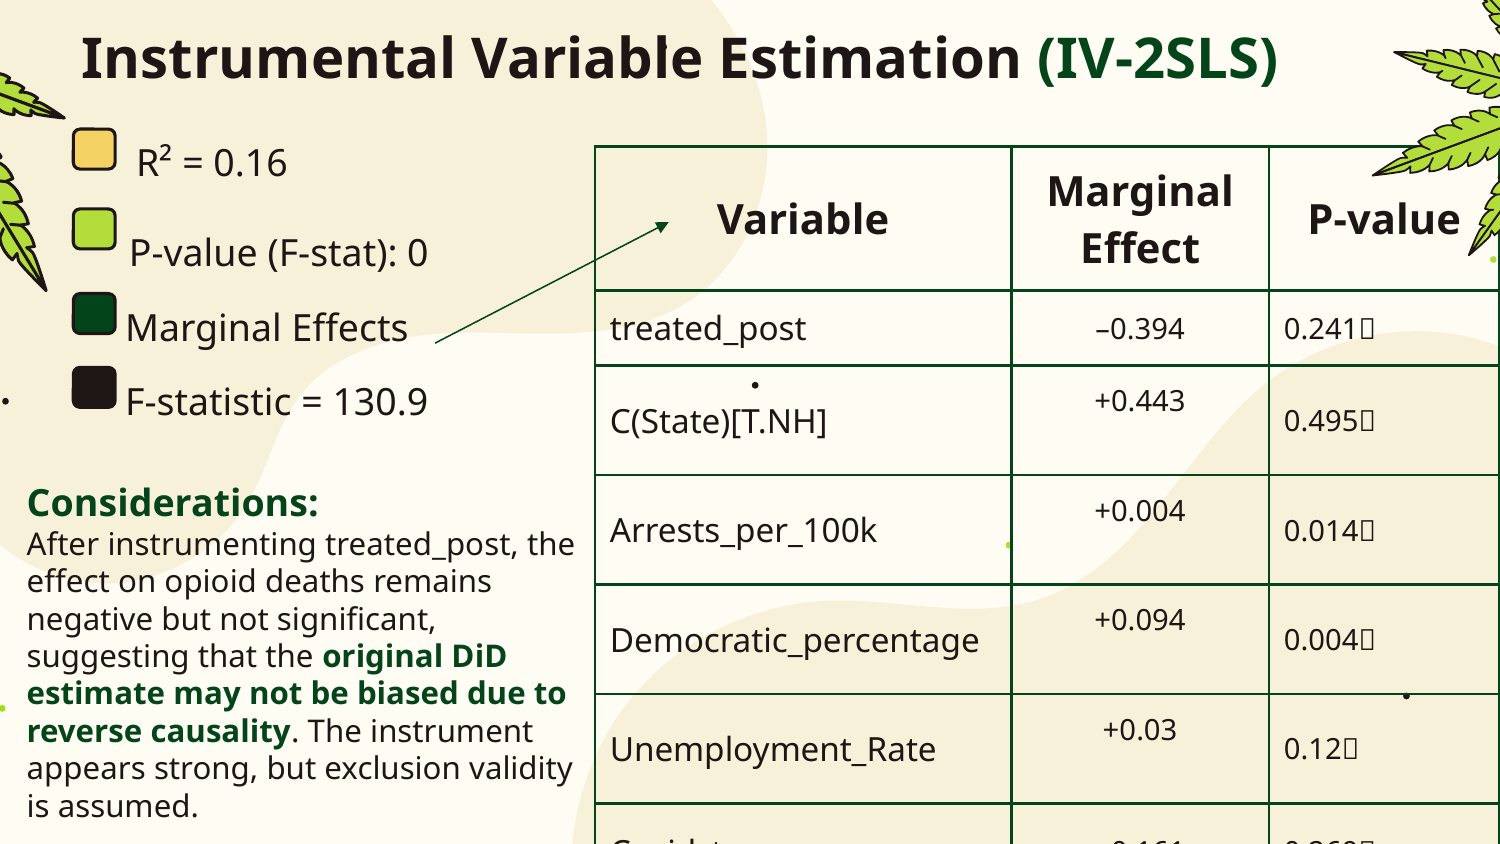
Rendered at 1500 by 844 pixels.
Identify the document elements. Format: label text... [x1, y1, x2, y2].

table_cell 0.241❌ [1270, 292, 1498, 364]
table_header Marginal Effect [1013, 148, 1268, 289]
table_cell Covid_t [596, 805, 764, 844]
table_cell +0.03 [1013, 695, 1268, 802]
table_cell 0.495❌ [1270, 367, 1498, 474]
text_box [0, 0, 62, 374]
table_cell Democratic_percentage [596, 586, 1010, 693]
table_cell +0.094 [1013, 586, 1268, 693]
table_cell 0.12❌ [1270, 695, 1498, 802]
table_cell +0.443 [1013, 367, 1268, 474]
table_header Variable [596, 148, 1010, 289]
text_box [764, 805, 1500, 844]
title Instrumental Variable Estimation (IV-2SLS) [65, 7, 1360, 102]
text_box [73, 208, 116, 249]
table_cell –0.394 [1013, 292, 1268, 364]
text_box [73, 293, 116, 334]
table_cell Unemployment_Rate [596, 695, 1010, 802]
text_box Marginal Effects [110, 317, 469, 365]
table_cell 0.014✅ [1270, 476, 1498, 583]
table_cell C(State)[T.NH] [596, 367, 1010, 474]
text_box [73, 129, 116, 170]
table_cell treated_post [596, 292, 1010, 364]
text_box P-value (F-stat): 0 [114, 224, 430, 290]
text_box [434, 221, 669, 344]
table_header P-value [1270, 148, 1498, 289]
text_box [1377, 0, 1500, 255]
text_box F-statistic = 130.9 [110, 391, 469, 439]
table_cell Arrests_per_100k [596, 476, 1010, 583]
text_box [73, 367, 116, 408]
table_cell 0.004✅ [1270, 586, 1498, 693]
table_cell +0.004 [1013, 476, 1268, 583]
text_box Considerations: After instrumenting treated_post, the effect on opioid deaths remains negative but not significant, suggesting that the original DiD estimate may not be biased due to reverse causality. The instrument appears strong, but exclusion validity is assumed. [11, 463, 595, 844]
text_box R² = 0.16 [121, 126, 480, 199]
